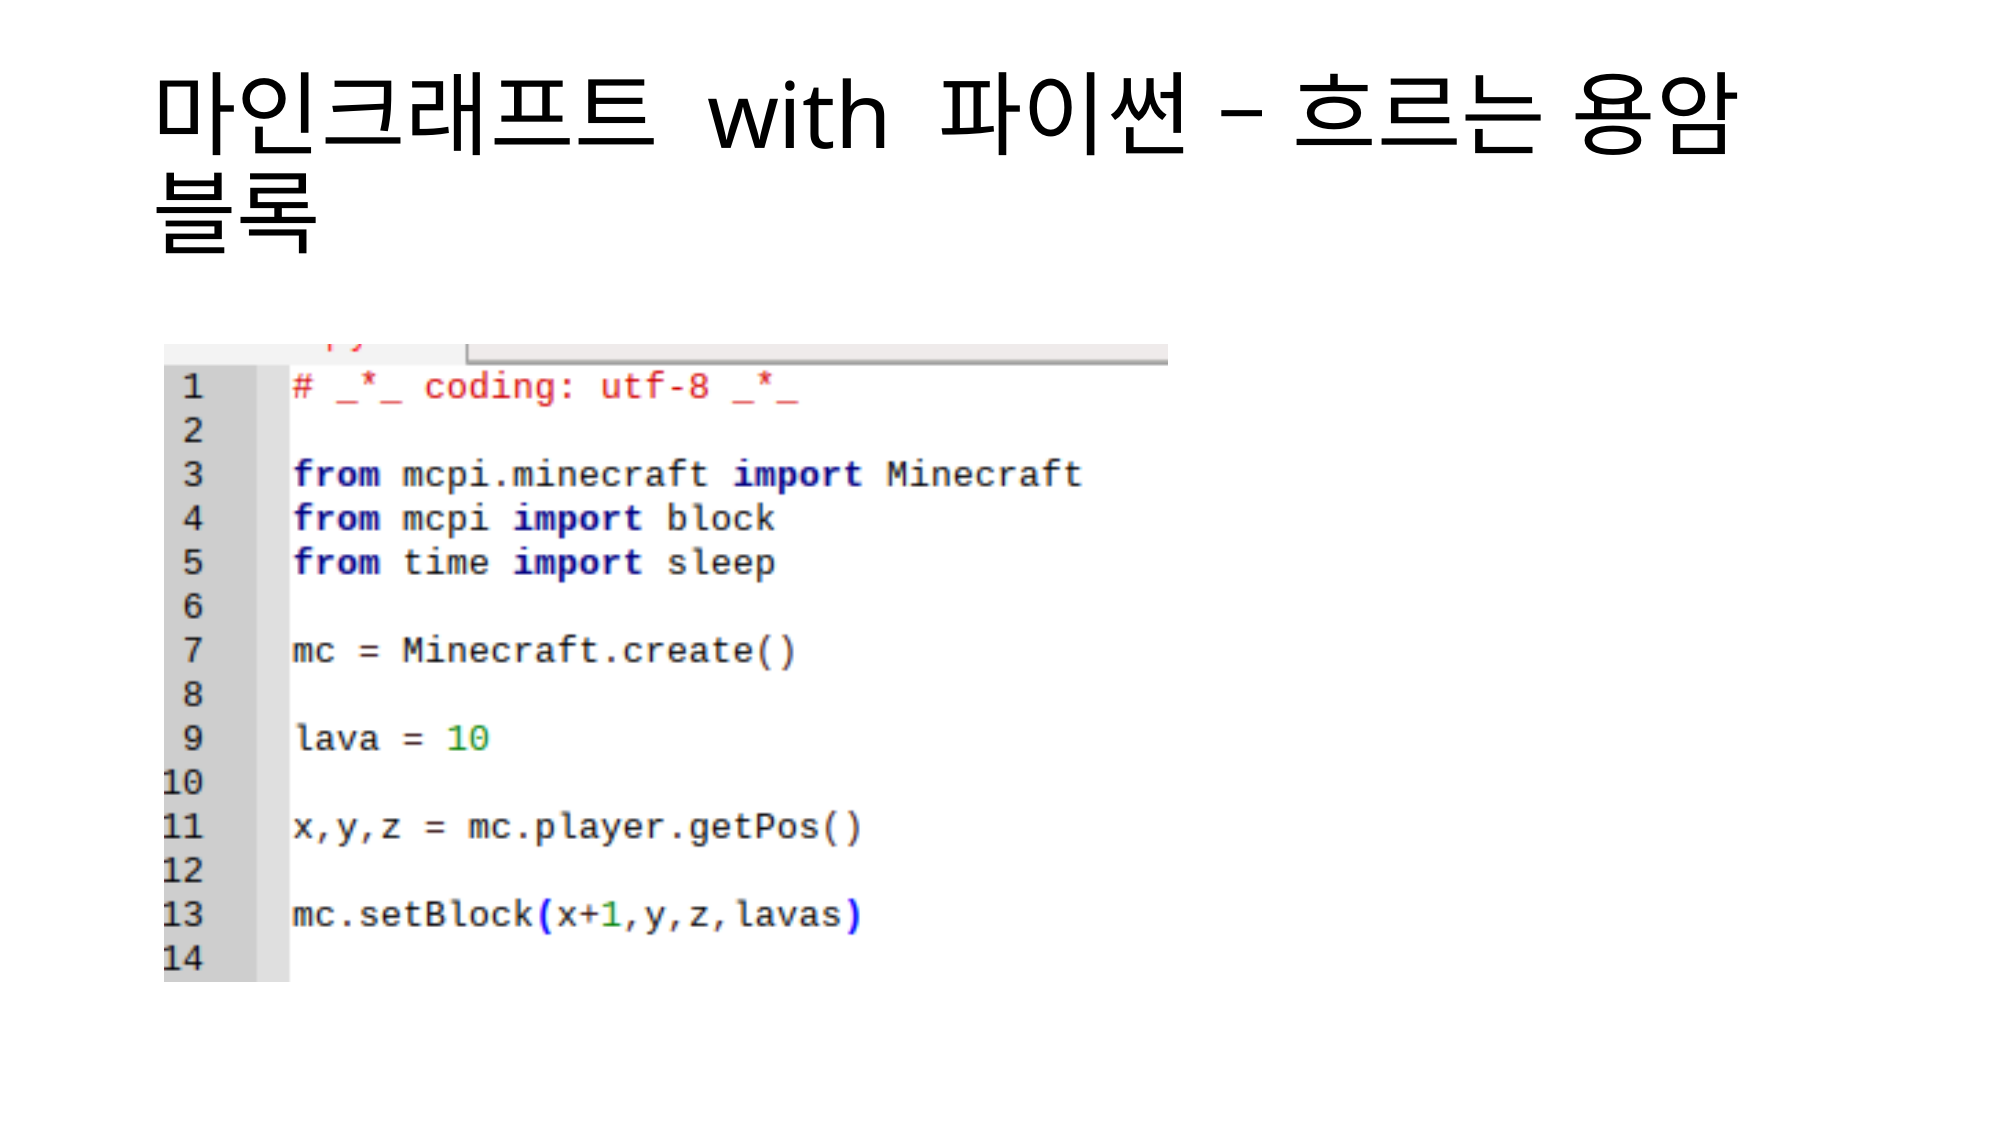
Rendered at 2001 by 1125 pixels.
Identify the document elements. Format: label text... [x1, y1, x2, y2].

title 마인크래프트 with 파이썬 – 흐르는 용암 블록 [137, 59, 1863, 278]
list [164, 344, 1168, 982]
